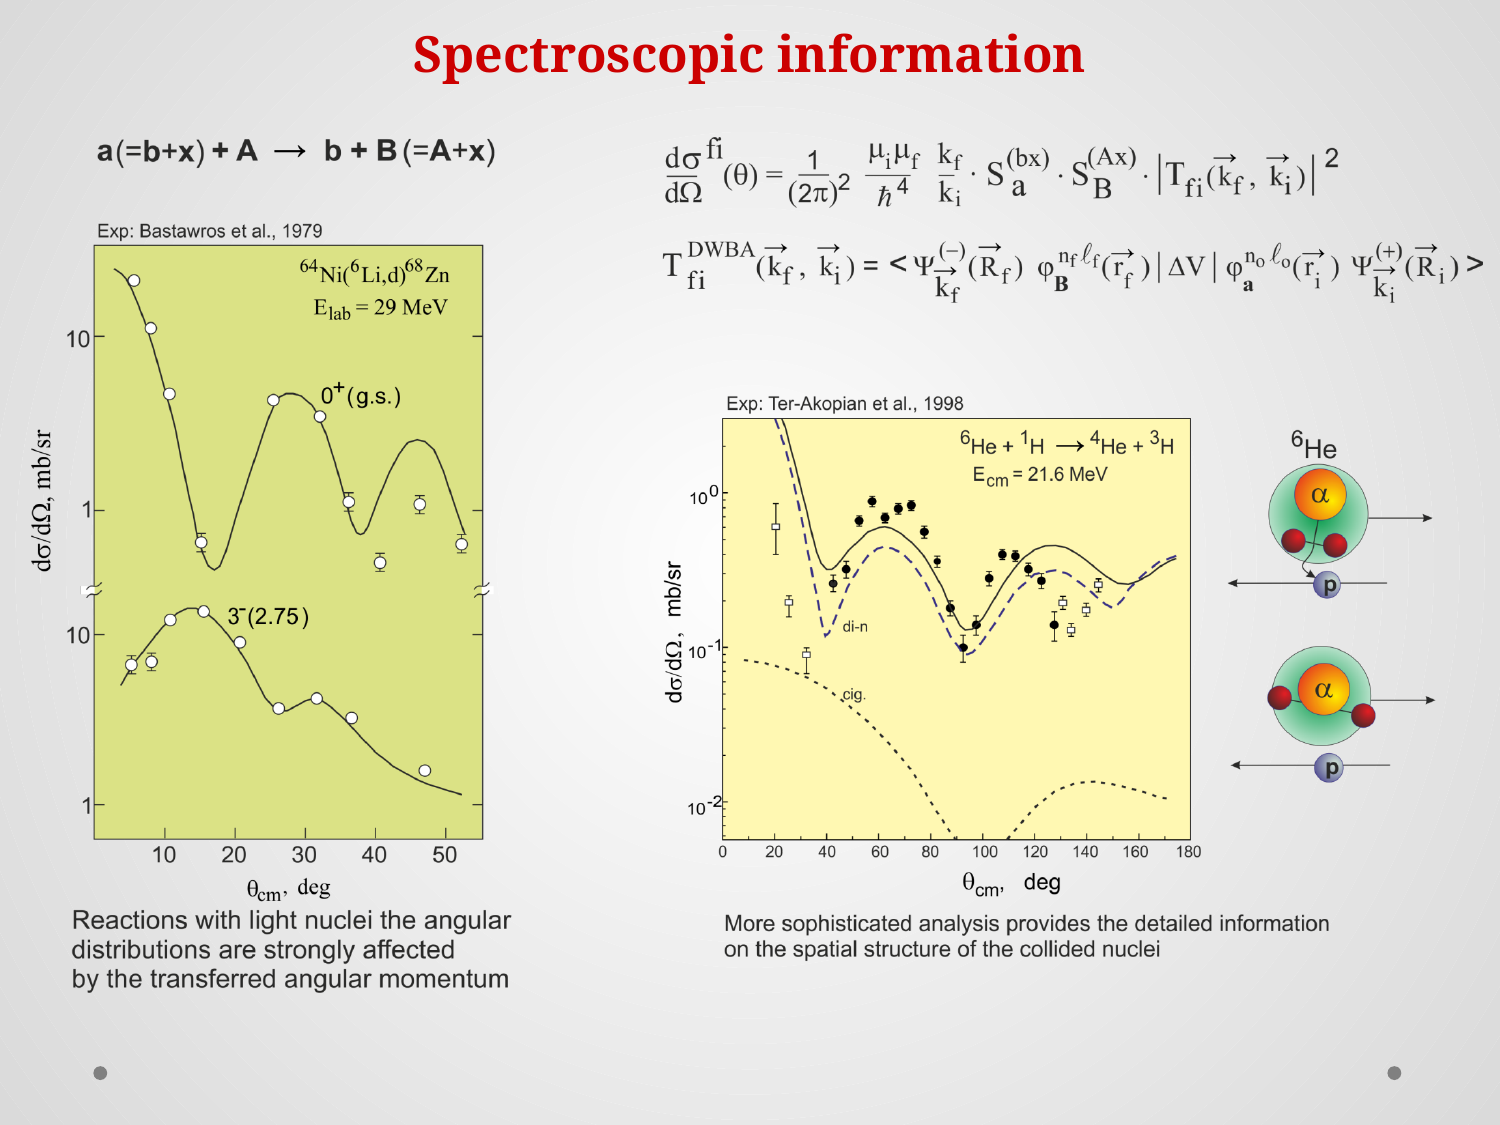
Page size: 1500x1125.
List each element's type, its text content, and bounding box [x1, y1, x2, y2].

picture [31, 136, 1483, 994]
title Spectroscopic information [0, 12, 1500, 90]
